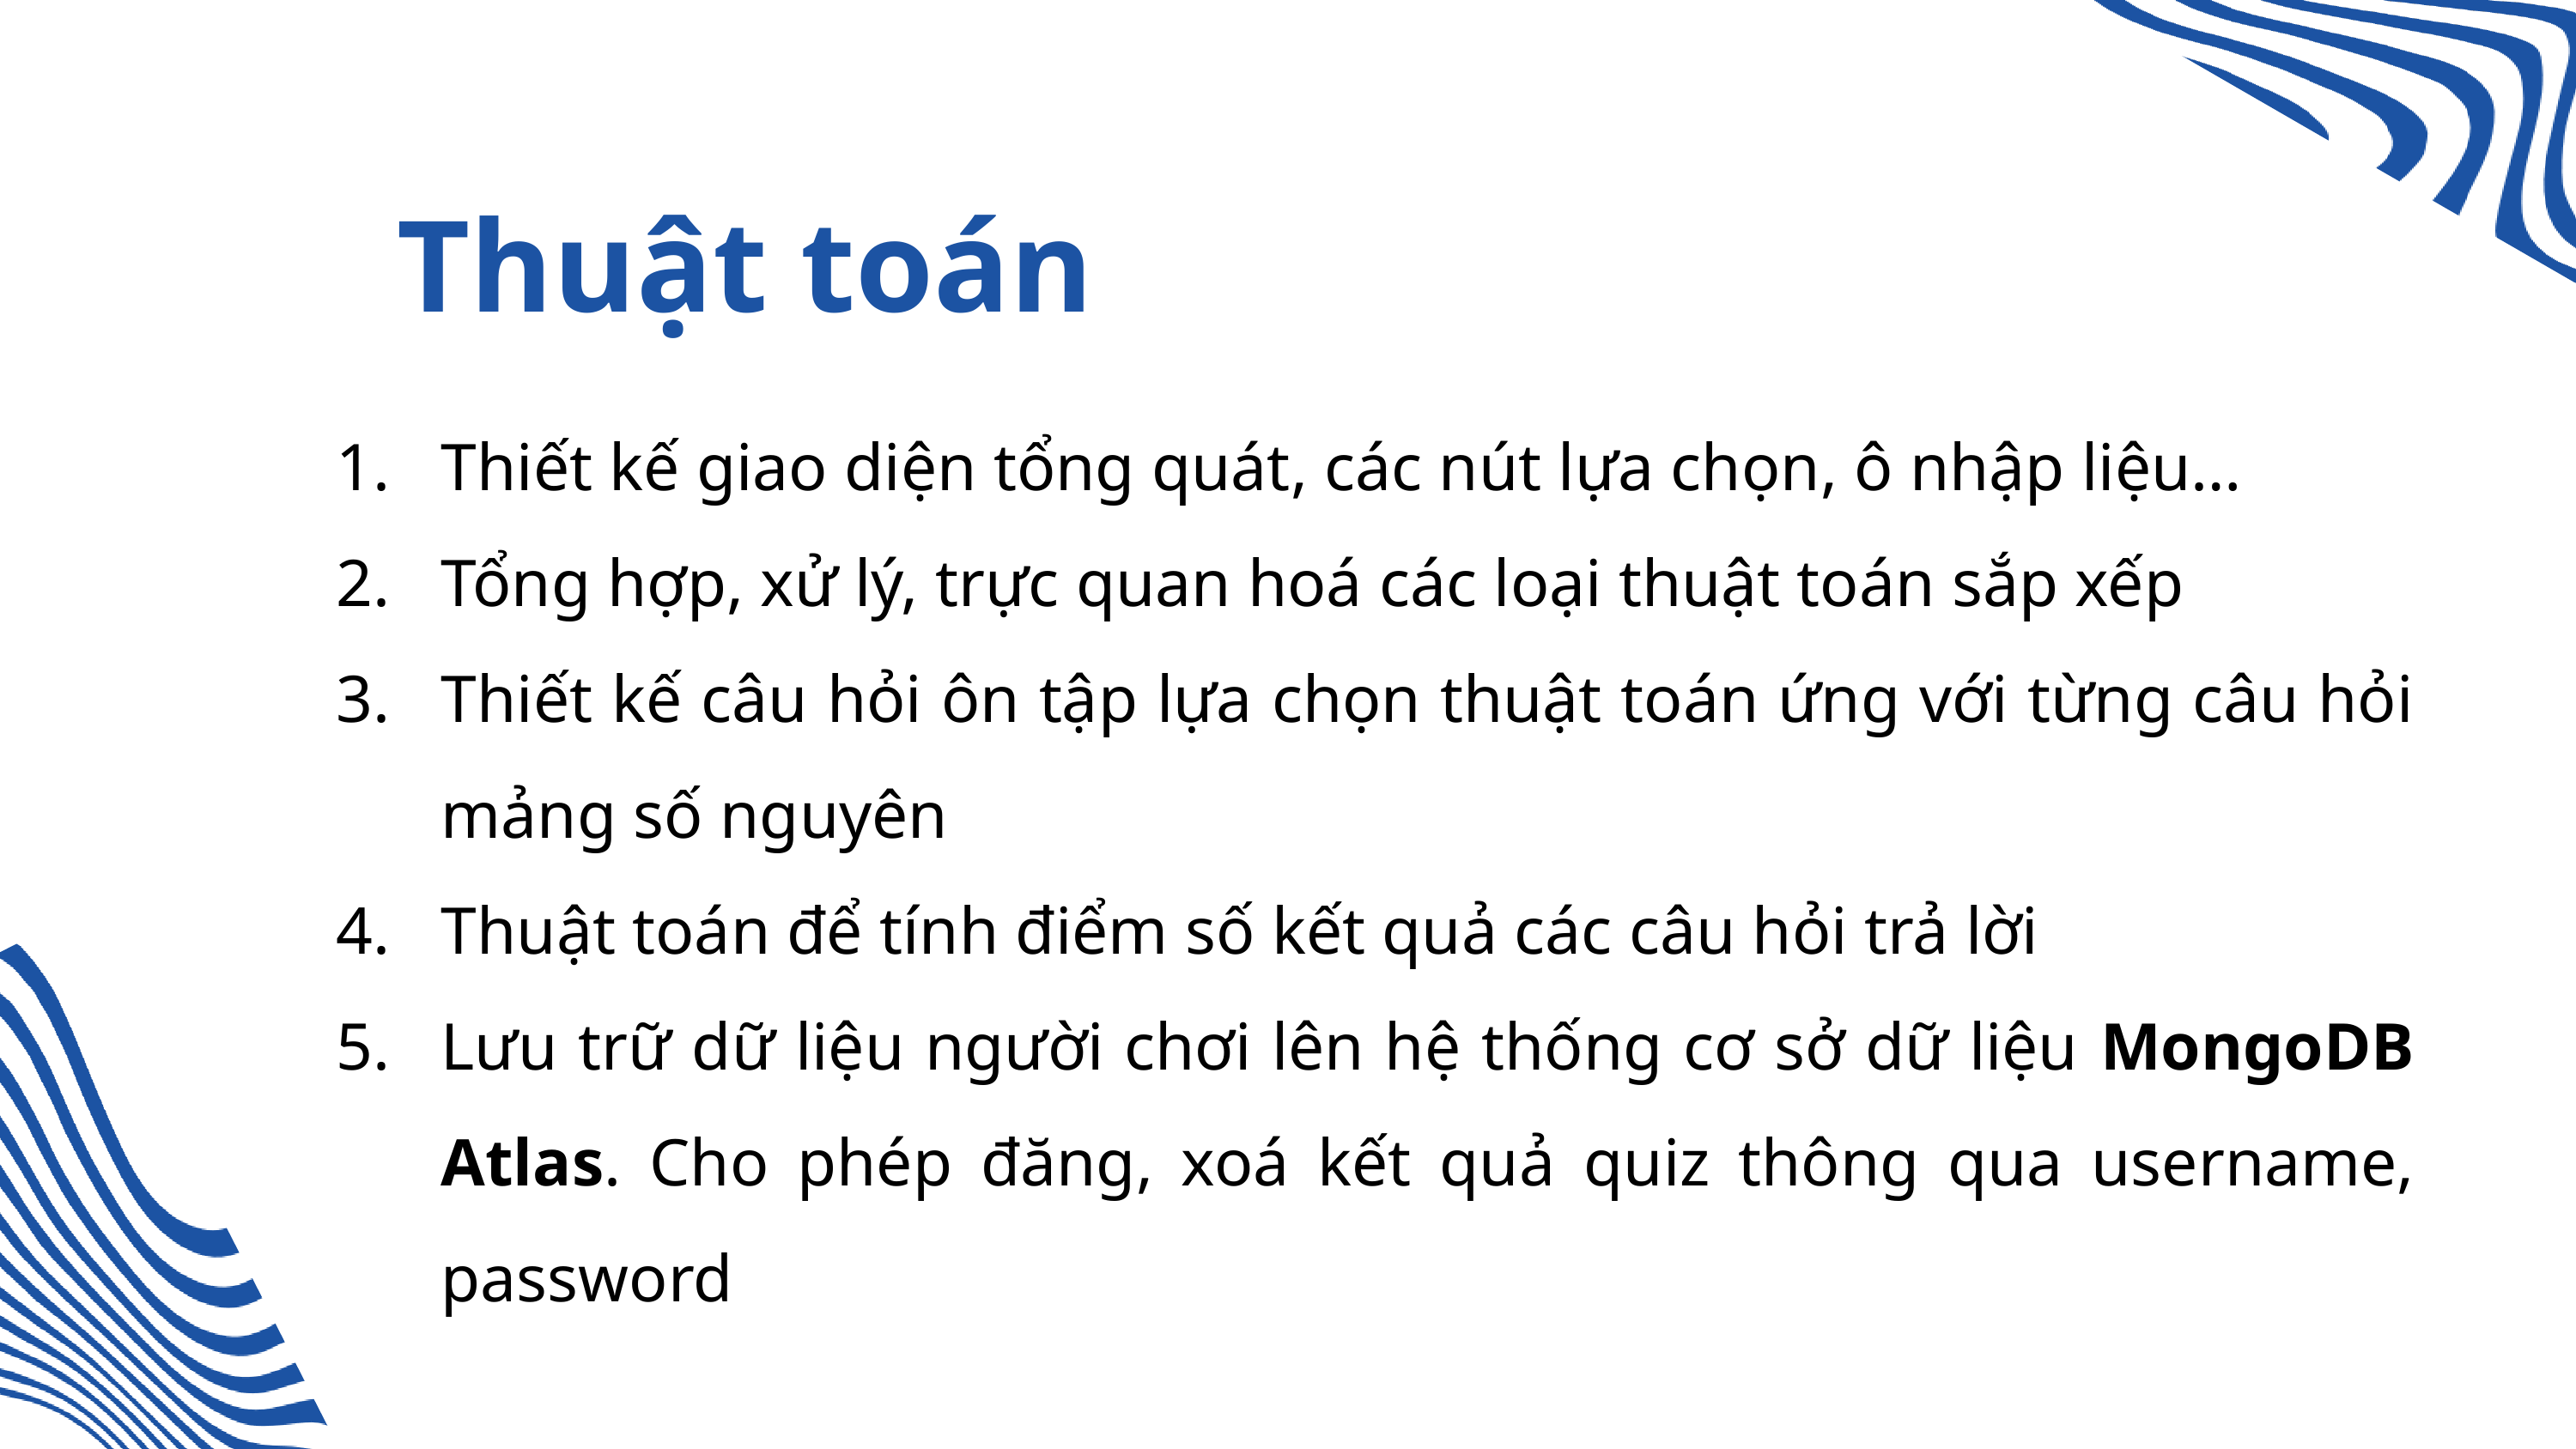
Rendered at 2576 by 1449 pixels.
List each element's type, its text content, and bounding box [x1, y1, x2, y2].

text_box [0, 917, 340, 1449]
text_box Thuật toán [397, 187, 1297, 337]
text_box Thiết kế giao diện tổng quát, các nút lựa chọn, ô nhập liệu… Tổng hợp, xử lý, trực quan hoá các loại thuật toán sắp xếp Thiết kế câu hỏi ôn tập lựa chọn thuật toán ứng với từng câu hỏi mảng số nguyên Thuật toán để tính điểm số kết quả các câu hỏi trả lời Lưu trữ dữ liệu người chơi lên hệ thống cơ sở dữ liệu MongoDB Atlas. Cho phép đăng, xoá kết quả quiz thông qua username, password [324, 380, 2428, 1321]
text_box [2085, 0, 2576, 283]
